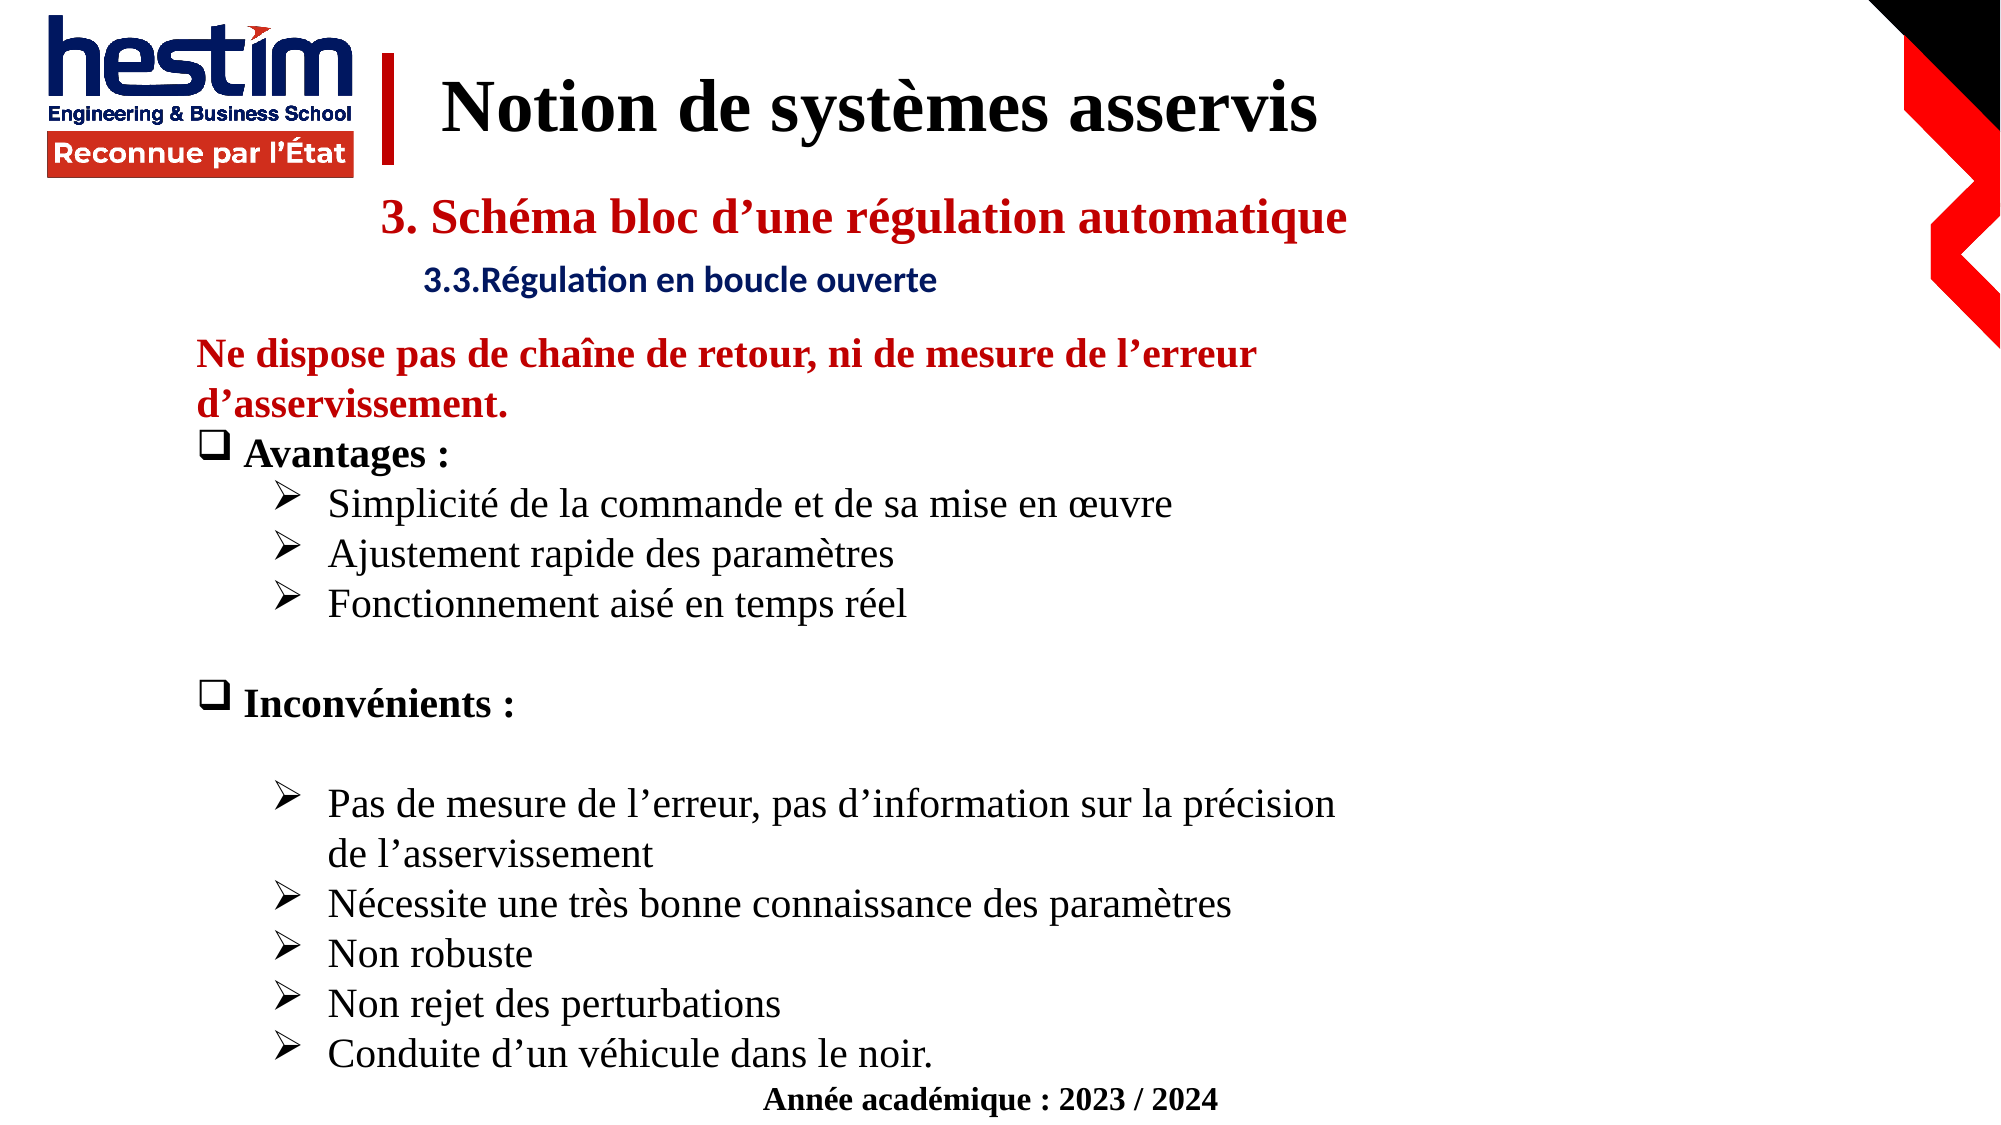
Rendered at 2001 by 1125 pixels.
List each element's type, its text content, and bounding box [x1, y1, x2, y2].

text_box Ne dispose pas de chaîne de retour, ni de mesure de l’erreur d’asservissement. Avantages : Simplicité de la commande et de sa mise en œuvre Ajustement rapide des paramètres Fonctionnement aisé en temps réel Inconvénients : Pas de mesure de l’erreur, pas d’information sur la précision de l’asservissement Nécessite une très bonne connaissance des paramètres Non robuste Non rejet des perturbations Conduite d’un véhicule dans le noir. [181, 318, 1383, 1084]
picture [0, 7, 456, 212]
text_box 3. Schéma bloc d’une régulation automatique [365, 175, 1364, 251]
text_box 3.3.Régulation en boucle ouverte [408, 247, 1440, 307]
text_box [1866, 0, 2000, 350]
text_box Notion de systèmes asservis [456, 52, 1593, 150]
